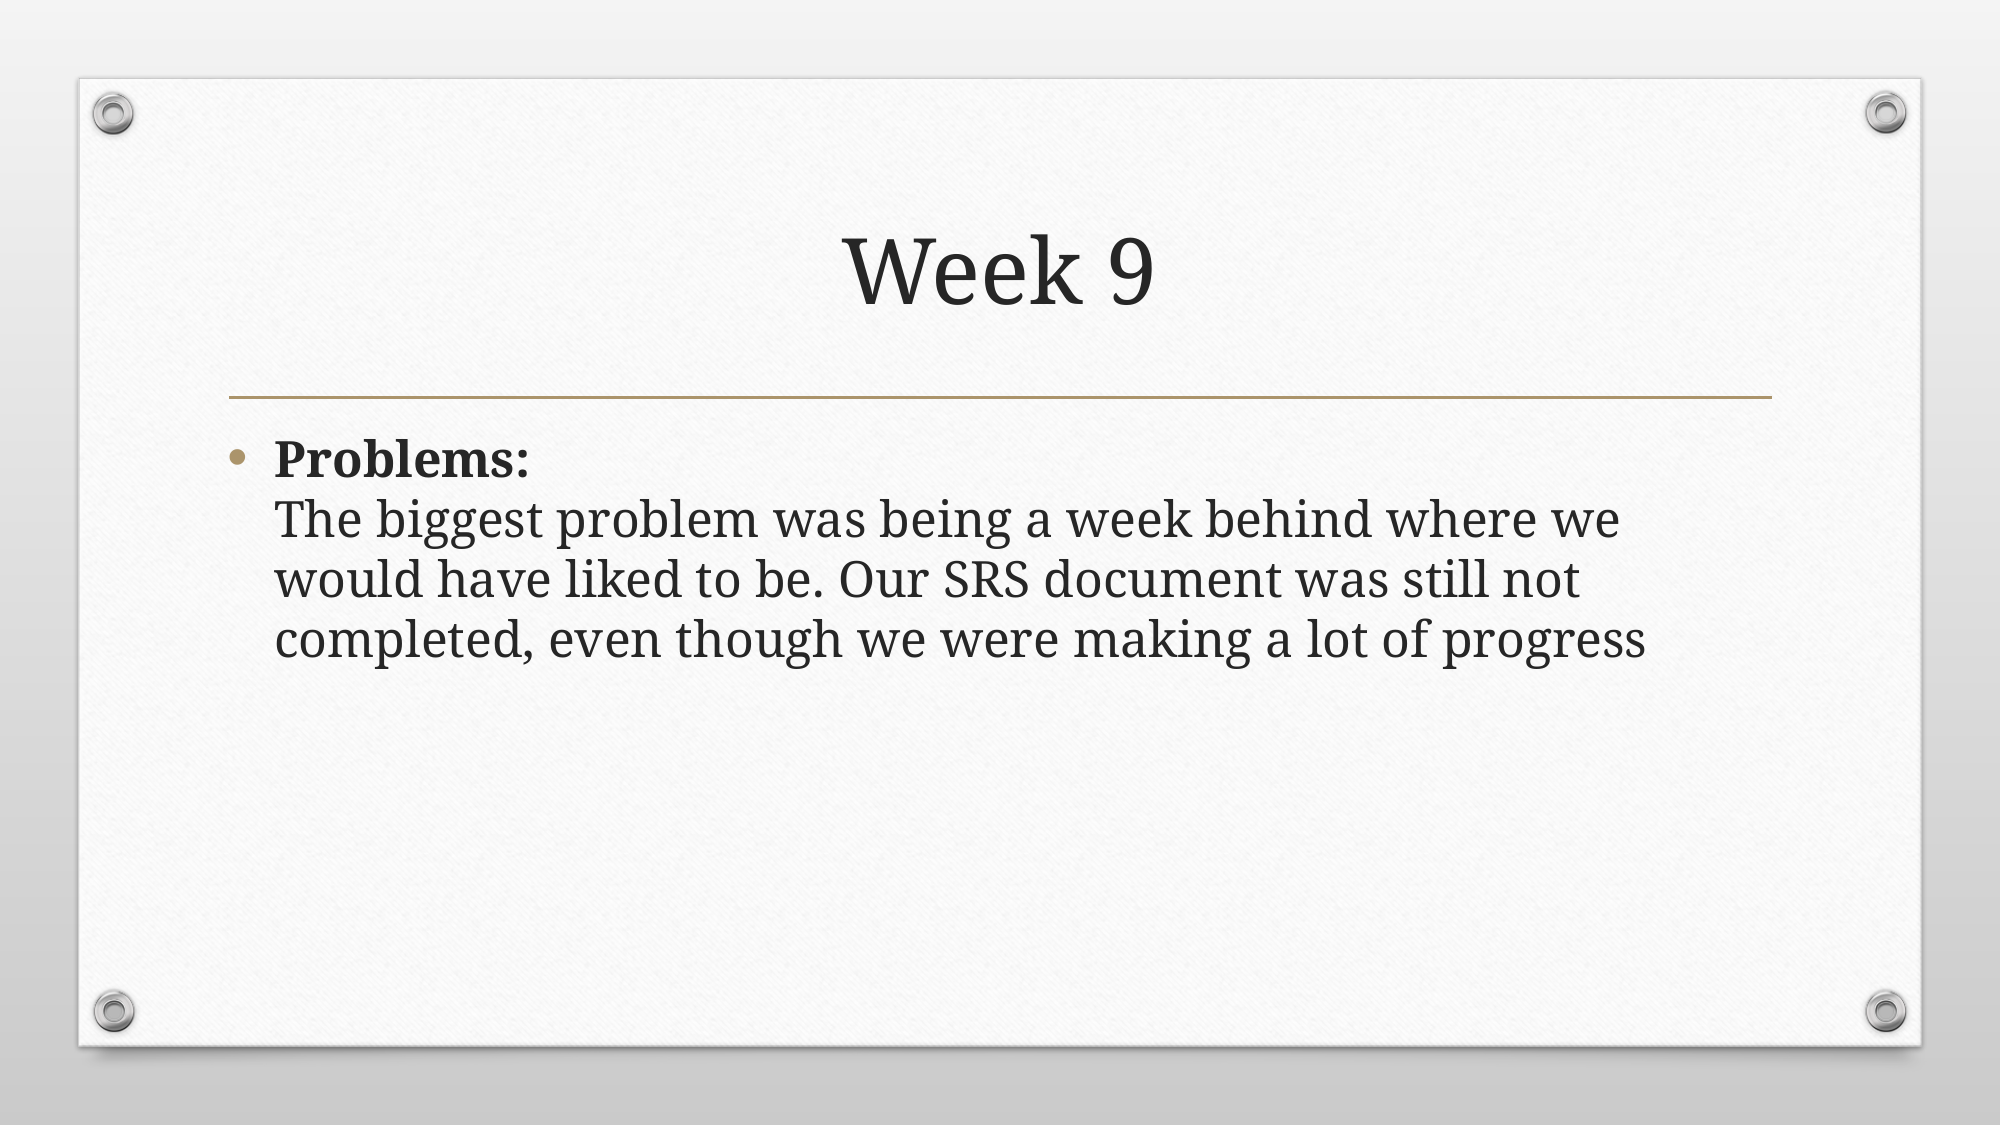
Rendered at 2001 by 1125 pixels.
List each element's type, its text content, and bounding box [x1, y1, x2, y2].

picture [0, 0, 2000, 1125]
list Problems: The biggest problem was being a week behind where we would have liked to be. Our SRS document was still not completed, even though we were making a lot of progress [212, 419, 1788, 964]
title Week 9 [212, 161, 1788, 375]
